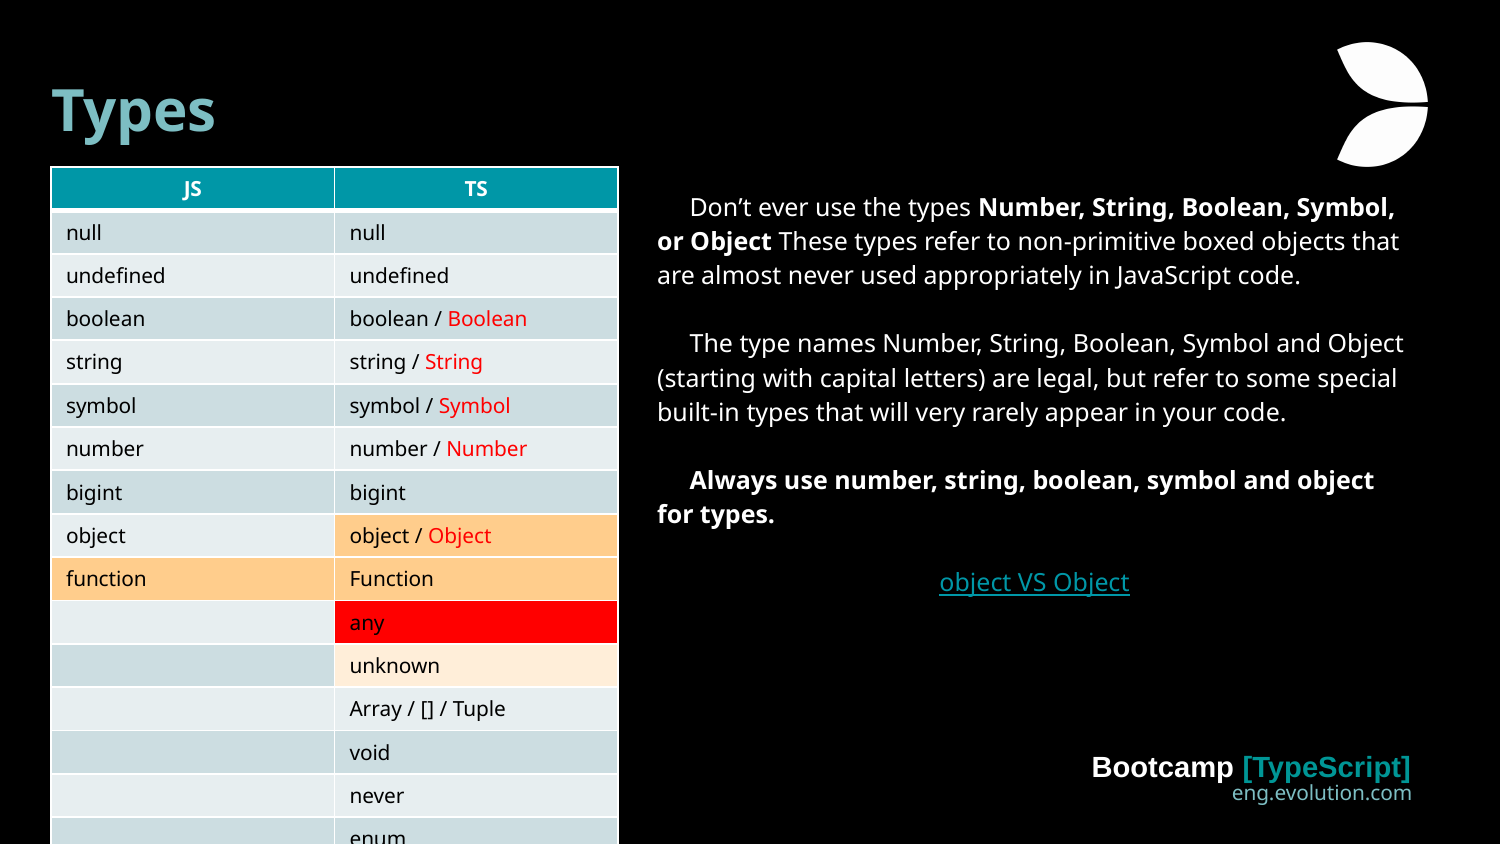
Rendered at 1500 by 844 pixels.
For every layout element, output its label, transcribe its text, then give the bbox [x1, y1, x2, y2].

table_cell function [52, 558, 334, 600]
table_cell symbol / Symbol [335, 385, 617, 426]
table_cell [52, 688, 334, 730]
table_cell enum [335, 818, 617, 844]
table_cell any [335, 601, 617, 643]
table_cell [52, 731, 334, 773]
table_cell Array / [] / Tuple [335, 688, 617, 730]
table_cell symbol [52, 385, 334, 426]
text_box Bootcamp [TypeScript] [1074, 732, 1428, 809]
table_cell [52, 645, 334, 686]
title Types [51, 72, 1449, 167]
table_cell Function [335, 558, 617, 600]
table_cell string / String [335, 341, 617, 383]
table_cell never [335, 775, 617, 816]
table_cell [52, 775, 334, 816]
table_cell bigint [52, 471, 334, 513]
table_header TS [335, 168, 617, 208]
picture [1337, 42, 1428, 72]
table_header JS [52, 168, 334, 208]
table_cell [52, 601, 334, 643]
table_cell undefined [335, 255, 617, 296]
table_cell boolean [52, 298, 334, 339]
table_cell null [52, 213, 334, 253]
table_cell object / Object [335, 515, 617, 556]
table_cell number / Number [335, 428, 617, 469]
text_box Don’t ever use the types Number, String, Boolean, Symbol, or Object These types refer to non-primitive boxed objects that are almost never used appropriately in JavaScript code. The type names Number, String, Boolean, Symbol and Object (starting with capital letters) are legal, but refer to some special built-in types that will very rarely appear in your code. Always use number, string, boolean, symbol and object for types. object VS Object [657, 186, 1413, 733]
table_cell null [335, 213, 617, 253]
table_cell unknown [335, 645, 617, 686]
table_cell string [52, 341, 334, 383]
table_cell object [52, 515, 334, 556]
table_cell number [52, 428, 334, 469]
table_cell bigint [335, 471, 617, 513]
table_cell boolean / Boolean [335, 298, 617, 339]
table_cell void [335, 731, 617, 773]
table_cell undefined [52, 255, 334, 296]
table_cell [52, 818, 334, 844]
